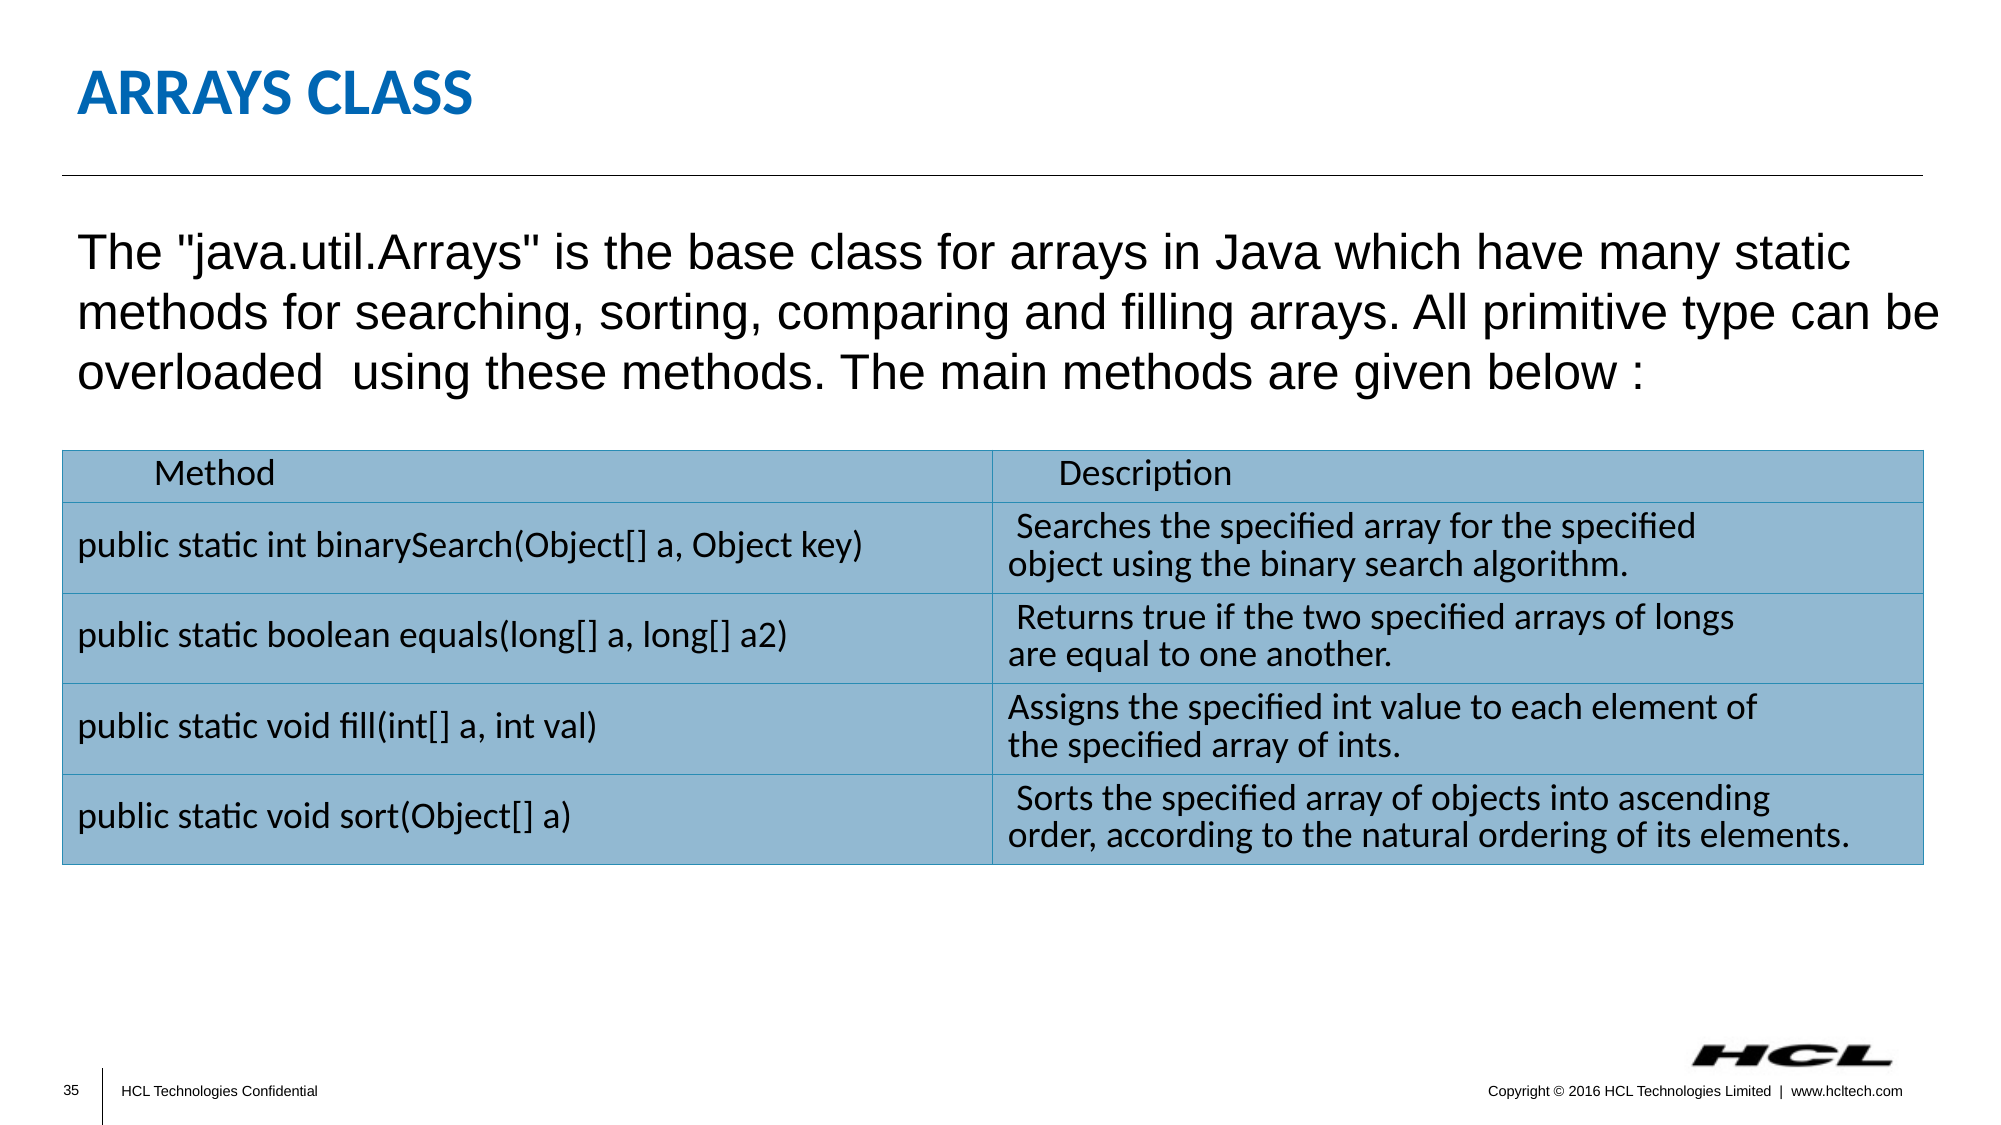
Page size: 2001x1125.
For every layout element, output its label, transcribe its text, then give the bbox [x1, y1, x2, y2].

table_cell Sorts the specified array of objects into ascending order, according to the natural ordering of its elements. [993, 775, 1923, 864]
table_cell public static void fill(int[] a, int val) [63, 684, 992, 774]
table_cell Returns true if the two specified arrays of longs are equal to one another. [993, 594, 1923, 683]
title Arrays Class [62, 42, 1781, 144]
table_header Method [63, 451, 992, 502]
table_header Description [993, 451, 1923, 502]
picture [1660, 1024, 1924, 1080]
table_cell public static int binarySearch(Object[] a, Object key) [63, 503, 992, 593]
table_cell public static void sort(Object[] a) [63, 775, 992, 864]
table_cell Searches the specified array for the specified object using the binary search algorithm. [993, 503, 1923, 593]
text_box The "java.util.Arrays" is the base class for arrays in Java which have many static methods for searching, sorting, comparing and filling arrays. All primitive type can be overloaded using these methods. The main methods are given below : [62, 212, 2000, 408]
table_cell Assigns the specified int value to each element of the specified array of ints. [993, 684, 1923, 774]
table_cell public static boolean equals(long[] a, long[] a2) [63, 594, 992, 683]
